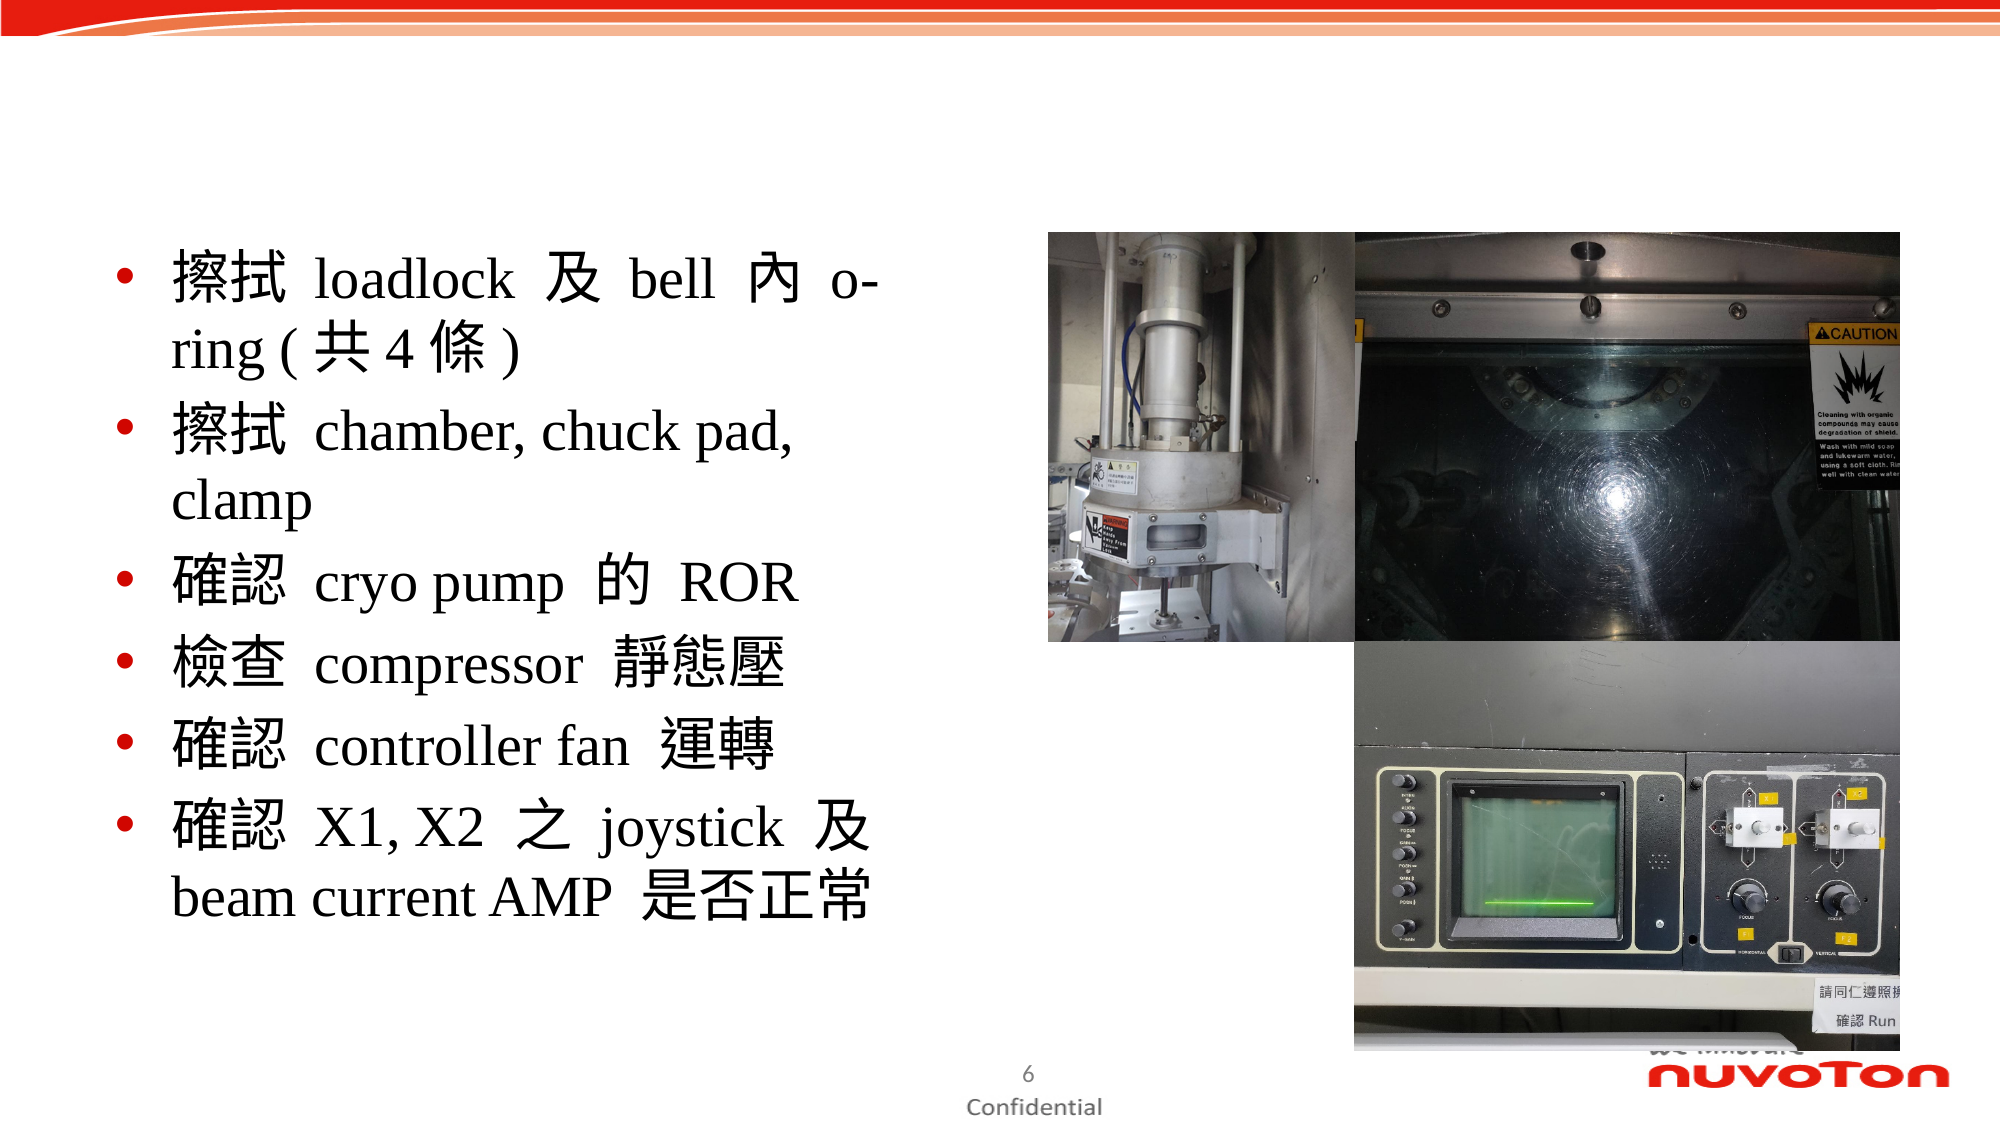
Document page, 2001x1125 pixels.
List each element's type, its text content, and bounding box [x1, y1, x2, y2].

list 擦拭 loadlock 及 bell 內 o-ring (共4條) 擦拭 chamber, chuck pad, clamp 確認 cryo pump 的 ROR 檢查 compressor 靜態壓 確認 controller fan 運轉 確認 X1, X2 之 joystick 及 beam current AMP 是否正常 [99, 232, 936, 975]
slide_number 6 [795, 1042, 1262, 1103]
picture [0, 0, 2000, 1125]
